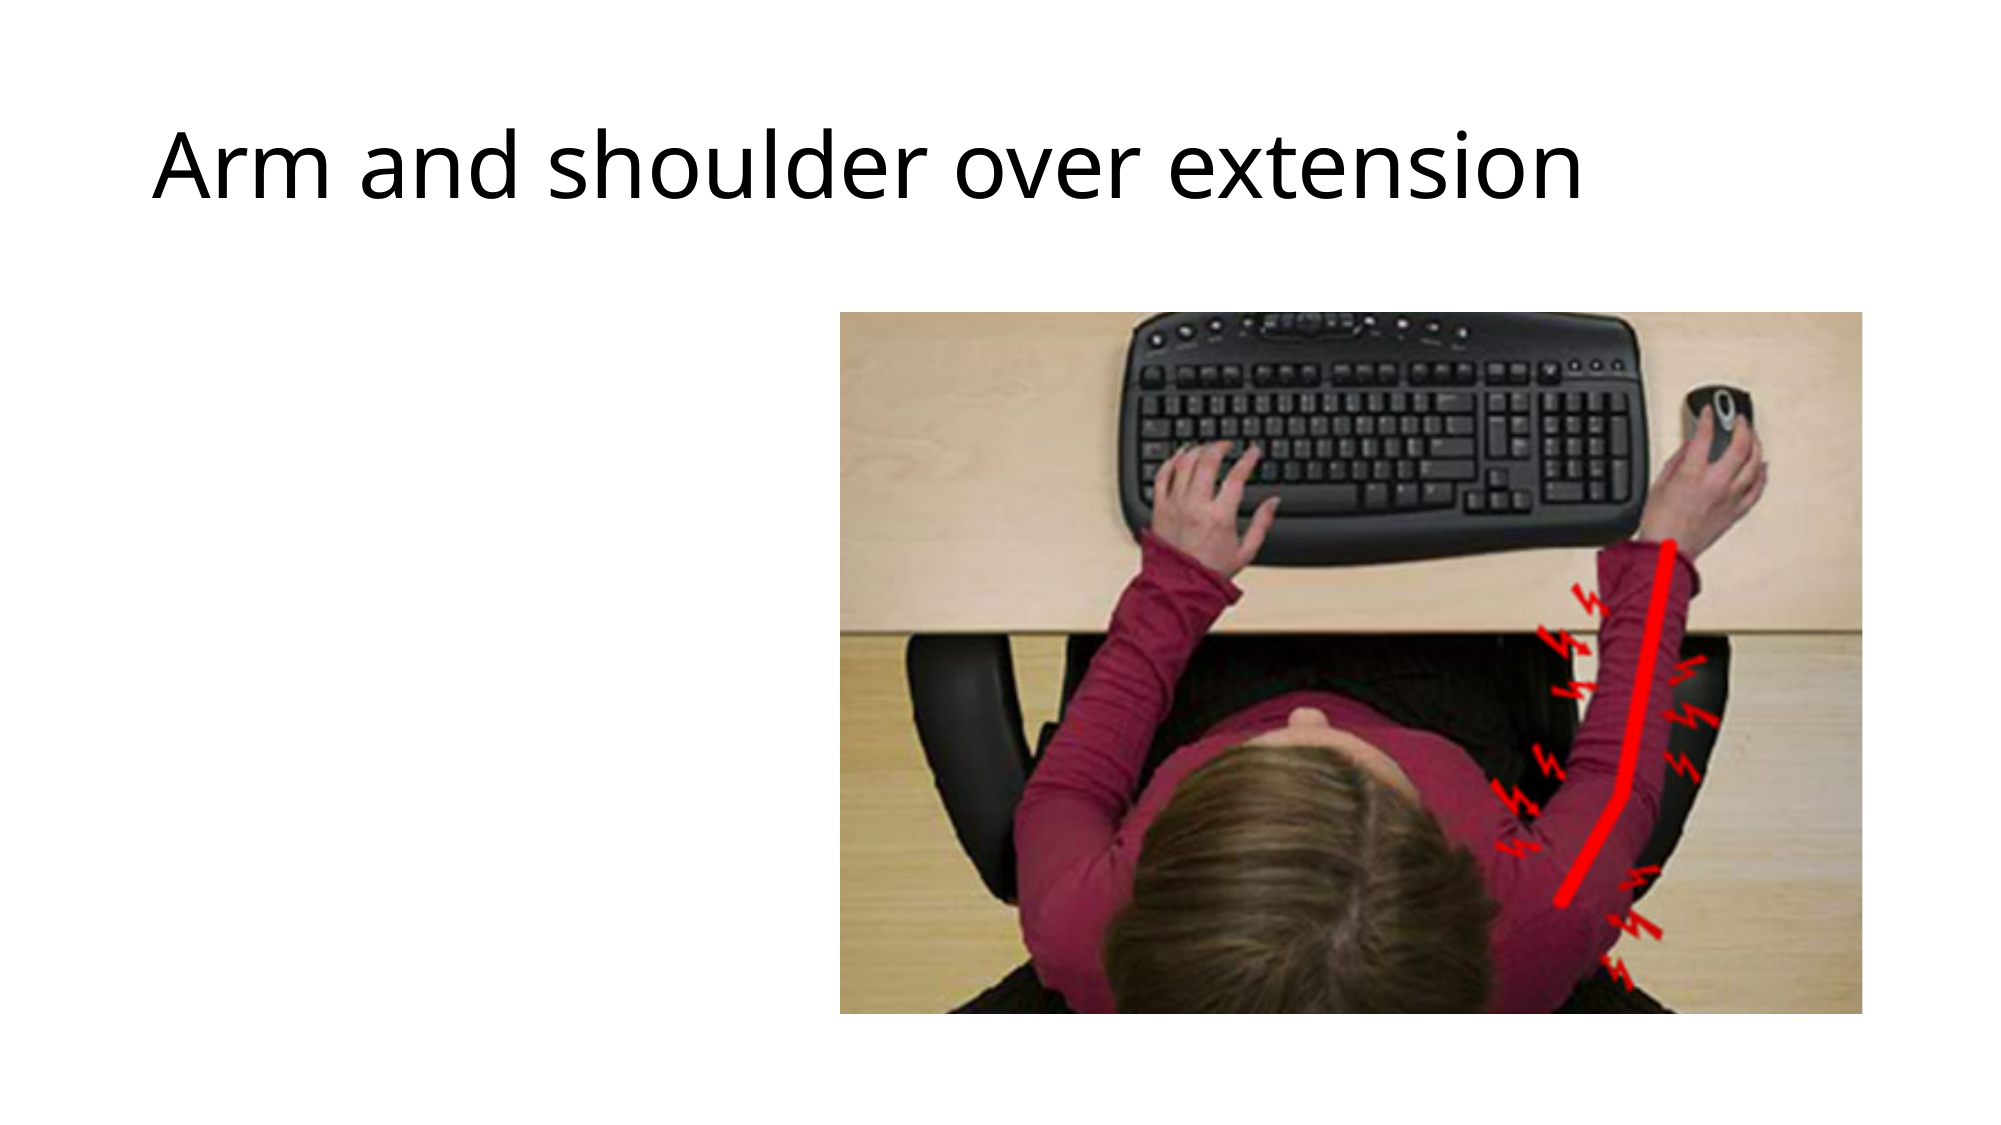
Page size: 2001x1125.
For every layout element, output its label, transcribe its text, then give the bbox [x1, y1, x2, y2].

title Arm and shoulder over extension [137, 59, 1863, 278]
picture [839, 312, 1863, 1014]
